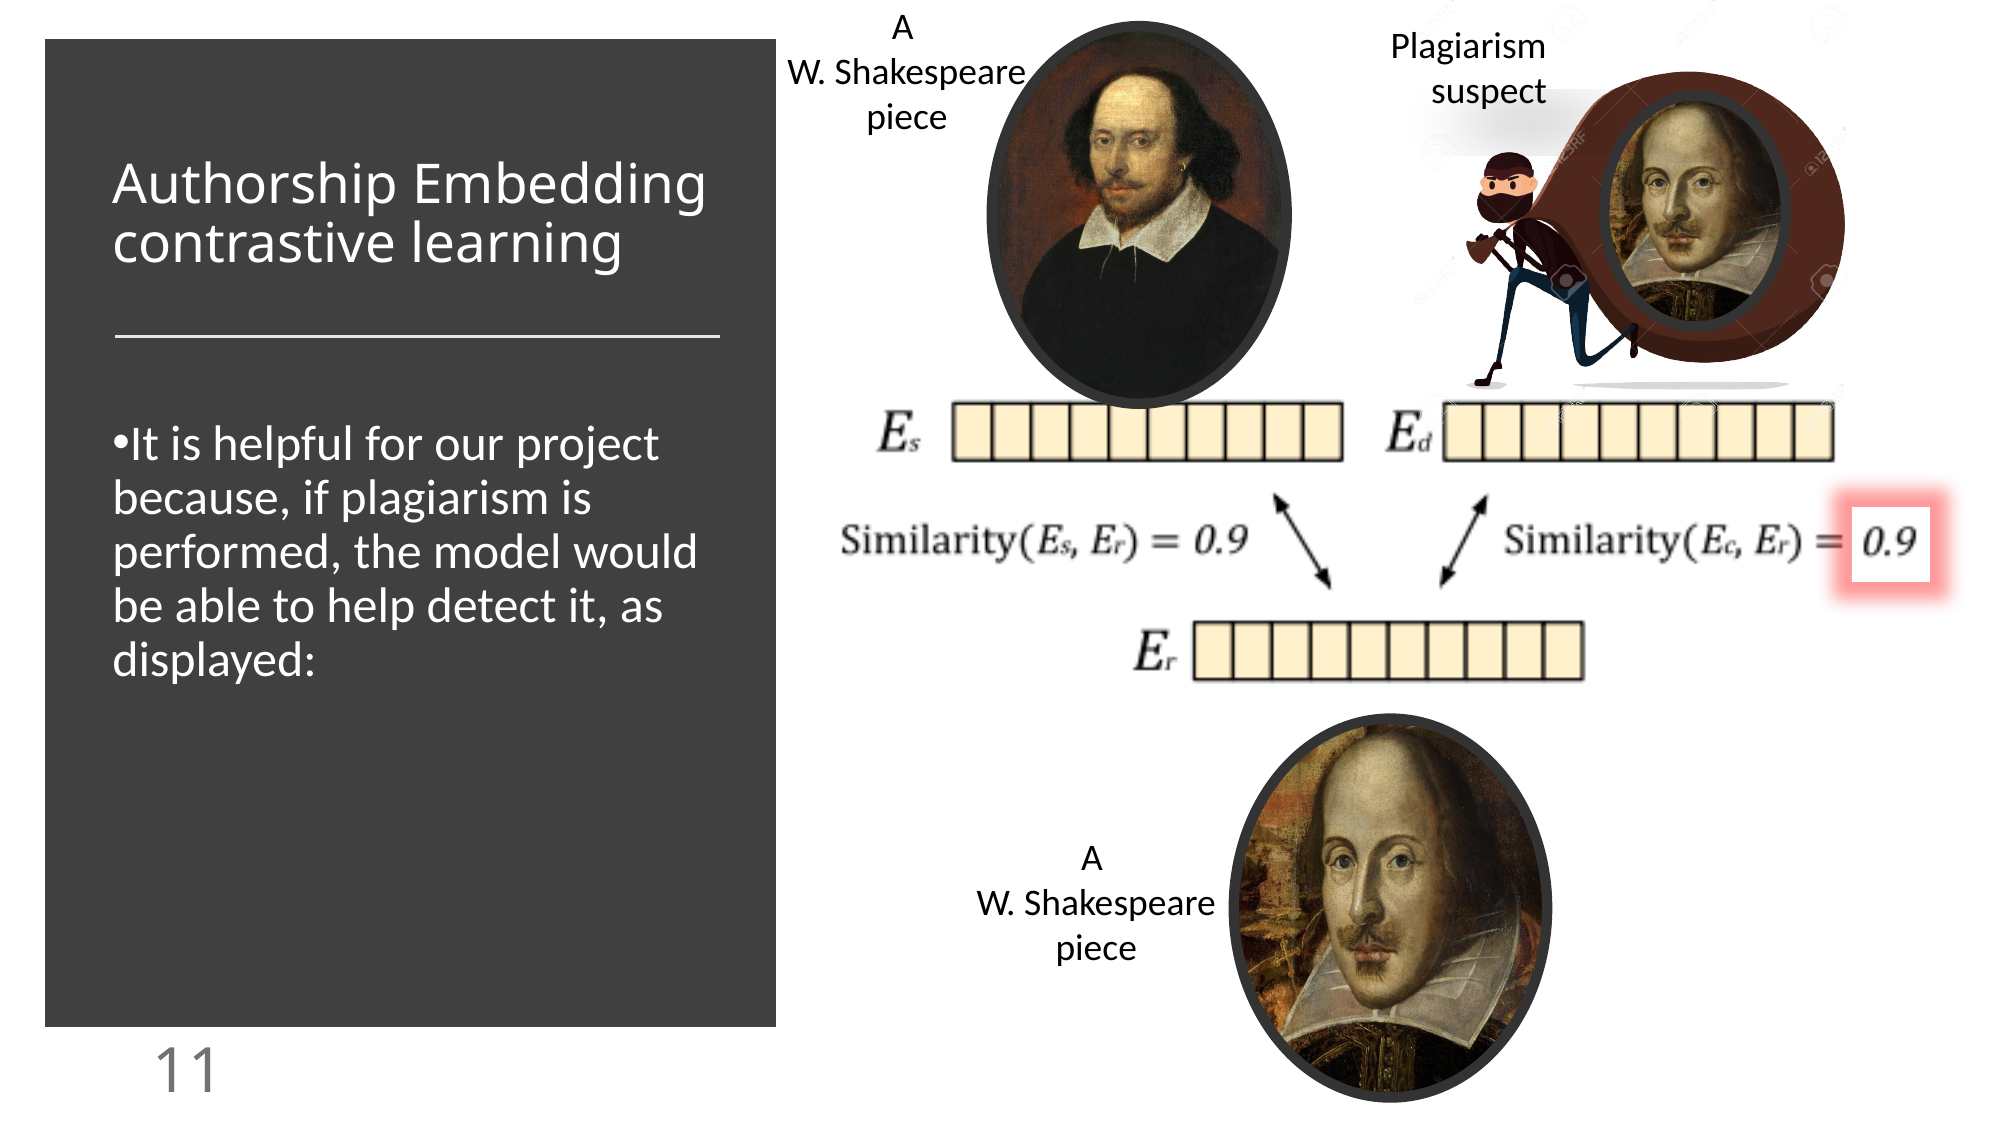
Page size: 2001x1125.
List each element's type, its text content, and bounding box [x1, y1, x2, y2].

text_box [946, 691, 1940, 1098]
text_box [54, 49, 767, 1018]
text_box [763, 0, 1896, 444]
slide_number 11 [137, 1042, 588, 1103]
text_box It is helpful for our project because, if plagiarism is performed, the model would be able to help detect it, as displayed: [97, 409, 725, 967]
text_box Authorship Embedding contrastive learning [97, 104, 725, 326]
picture [838, 216, 1930, 884]
